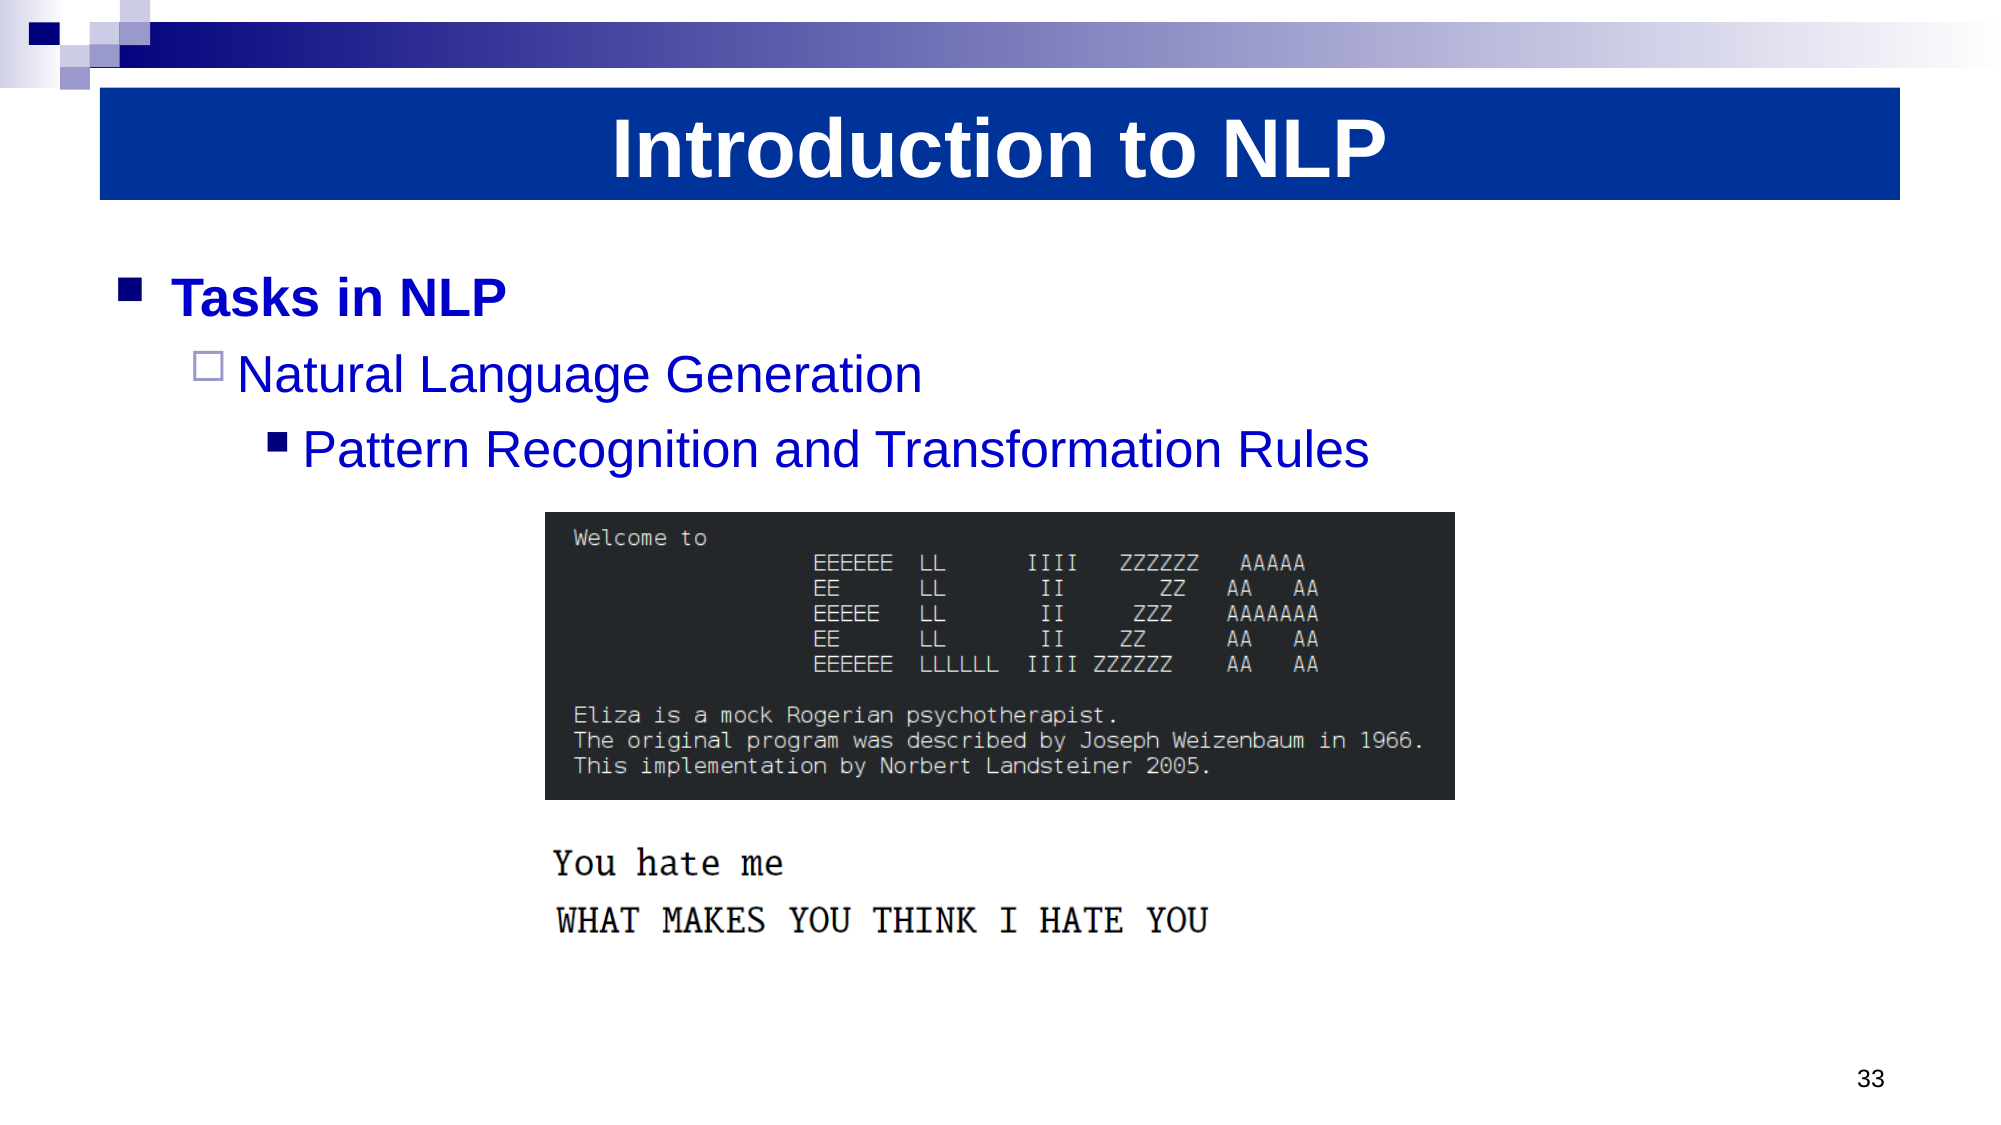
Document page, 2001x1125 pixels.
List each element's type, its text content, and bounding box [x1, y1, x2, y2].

title Introduction to NLP [99, 87, 1900, 200]
list Tasks in NLP Natural Language Generation Pattern Recognition and Transformation Rules [99, 254, 1900, 1055]
slide_number 33 [1666, 1024, 1901, 1101]
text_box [545, 512, 1455, 945]
